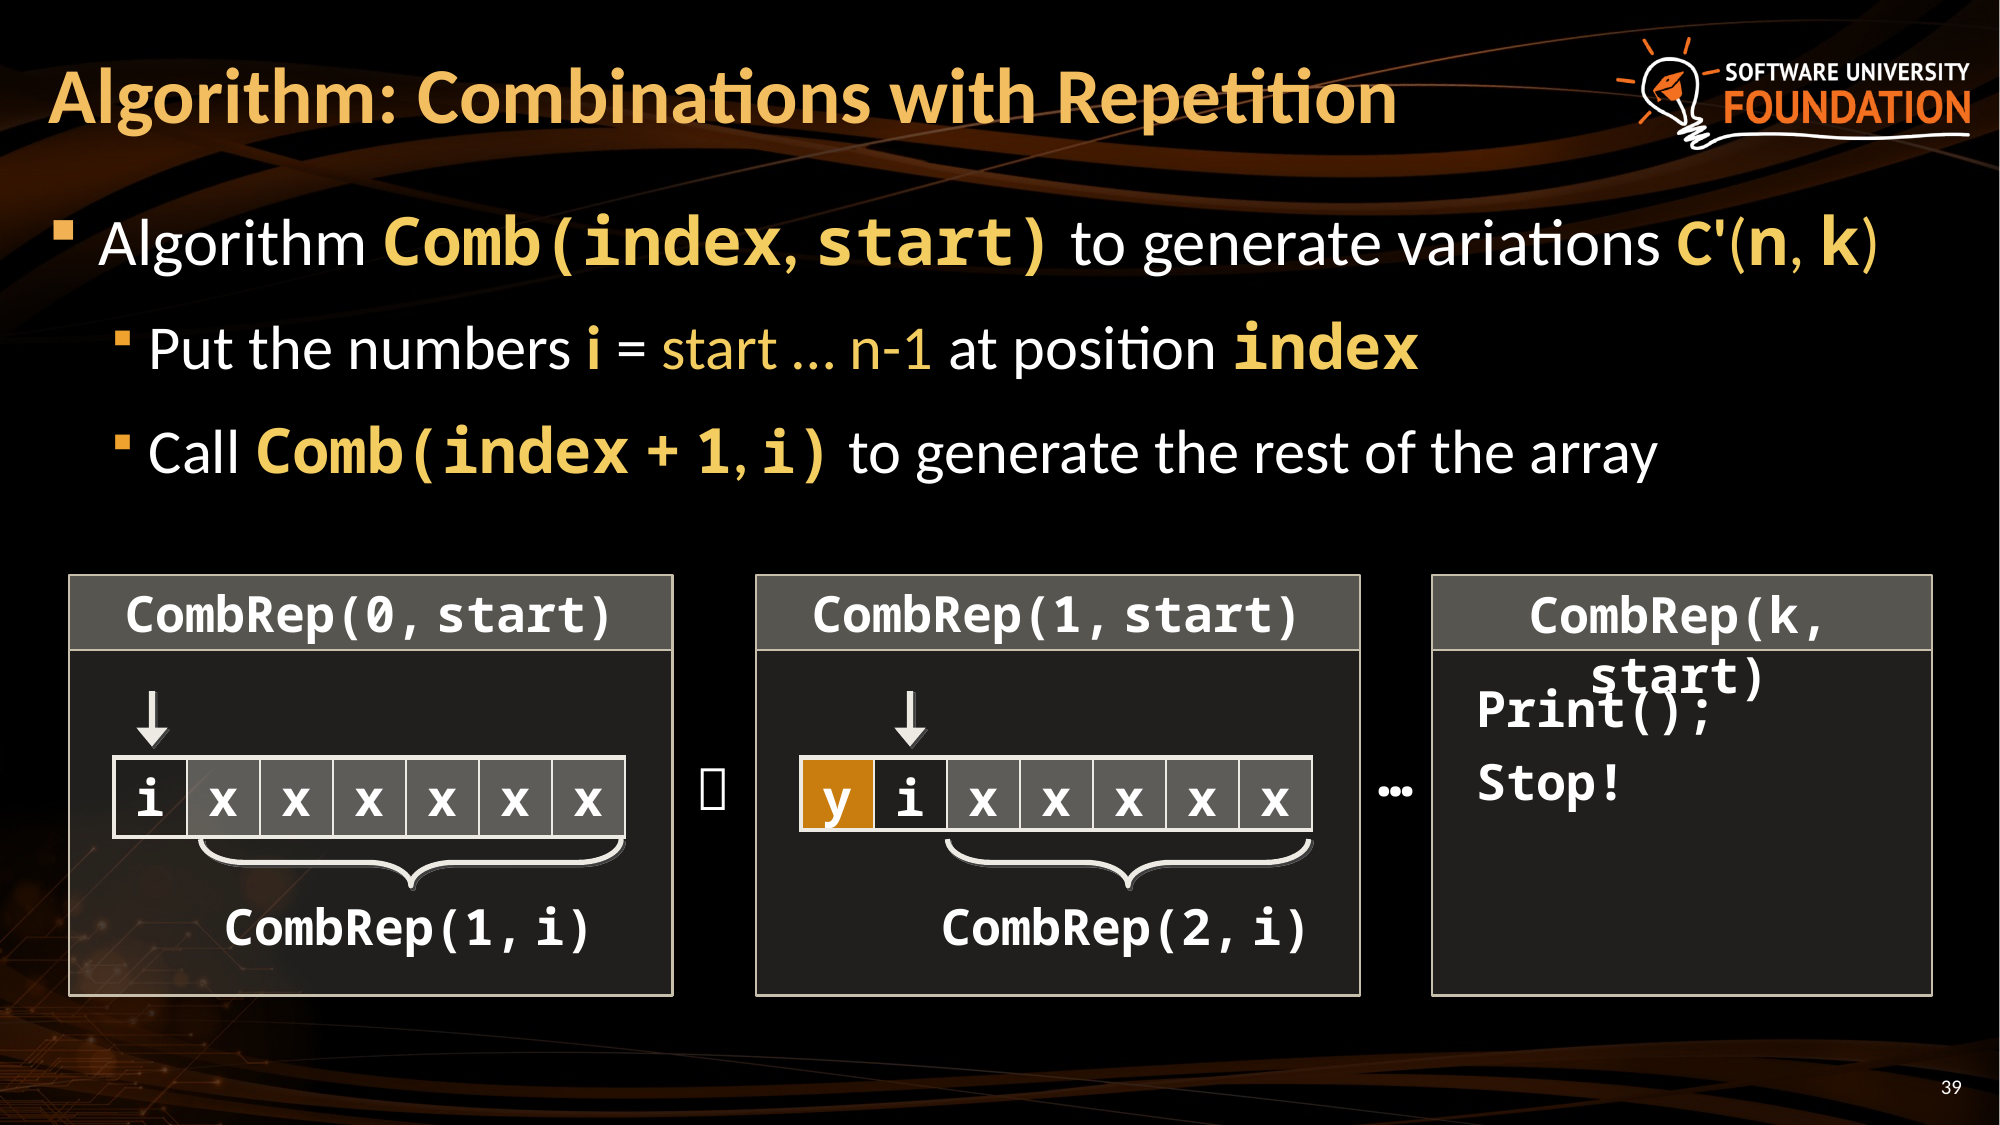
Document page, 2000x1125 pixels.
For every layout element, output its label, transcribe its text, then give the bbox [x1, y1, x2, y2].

slide_number 39 [1897, 1070, 1968, 1103]
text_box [68, 574, 673, 996]
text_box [756, 574, 1360, 996]
picture [0, 0, 2000, 1125]
title Algorithm: Combinations with Repetition [30, 6, 1602, 189]
list Algorithm Comb(index, start) to generate variations C'(n, k) Put the numbers i = start … n-1 at position index Call Comb(index + 1, i) to generate the rest of the array [31, 188, 1968, 1103]
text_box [1431, 574, 1932, 996]
text_box  [674, 756, 751, 830]
text_box … [1361, 742, 1431, 816]
